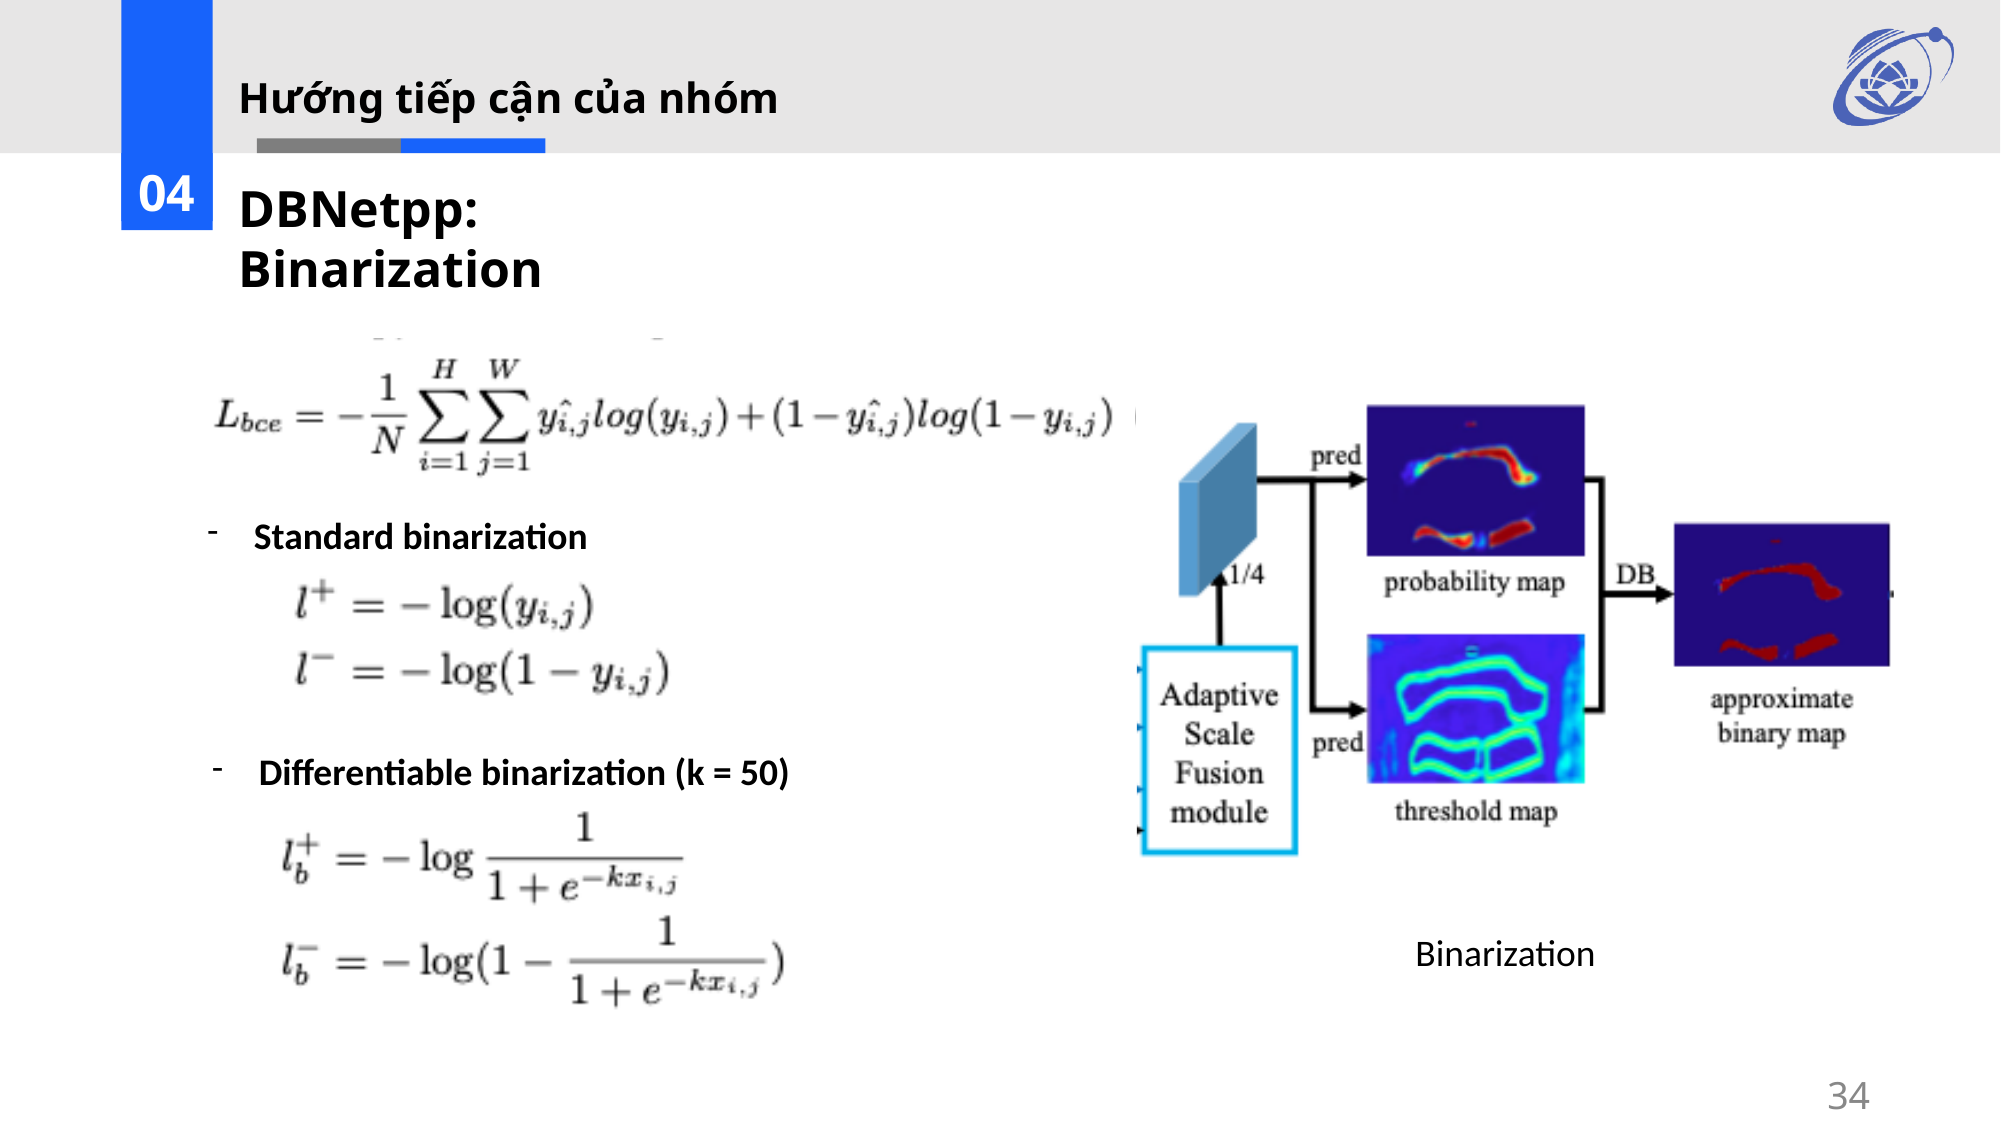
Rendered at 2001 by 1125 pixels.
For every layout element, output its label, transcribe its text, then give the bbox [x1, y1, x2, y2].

picture [1832, 27, 1955, 126]
picture [192, 338, 1894, 892]
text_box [0, 0, 2000, 231]
picture [262, 802, 849, 1023]
text_box Standard binarization [192, 504, 643, 565]
text_box 34 [1820, 1066, 1913, 1123]
picture [263, 558, 736, 716]
text_box Binarization [1400, 921, 1630, 981]
text_box Differentiable binarization (k = 50) [196, 740, 827, 801]
title DBNetpp: Binarization [236, 242, 786, 337]
